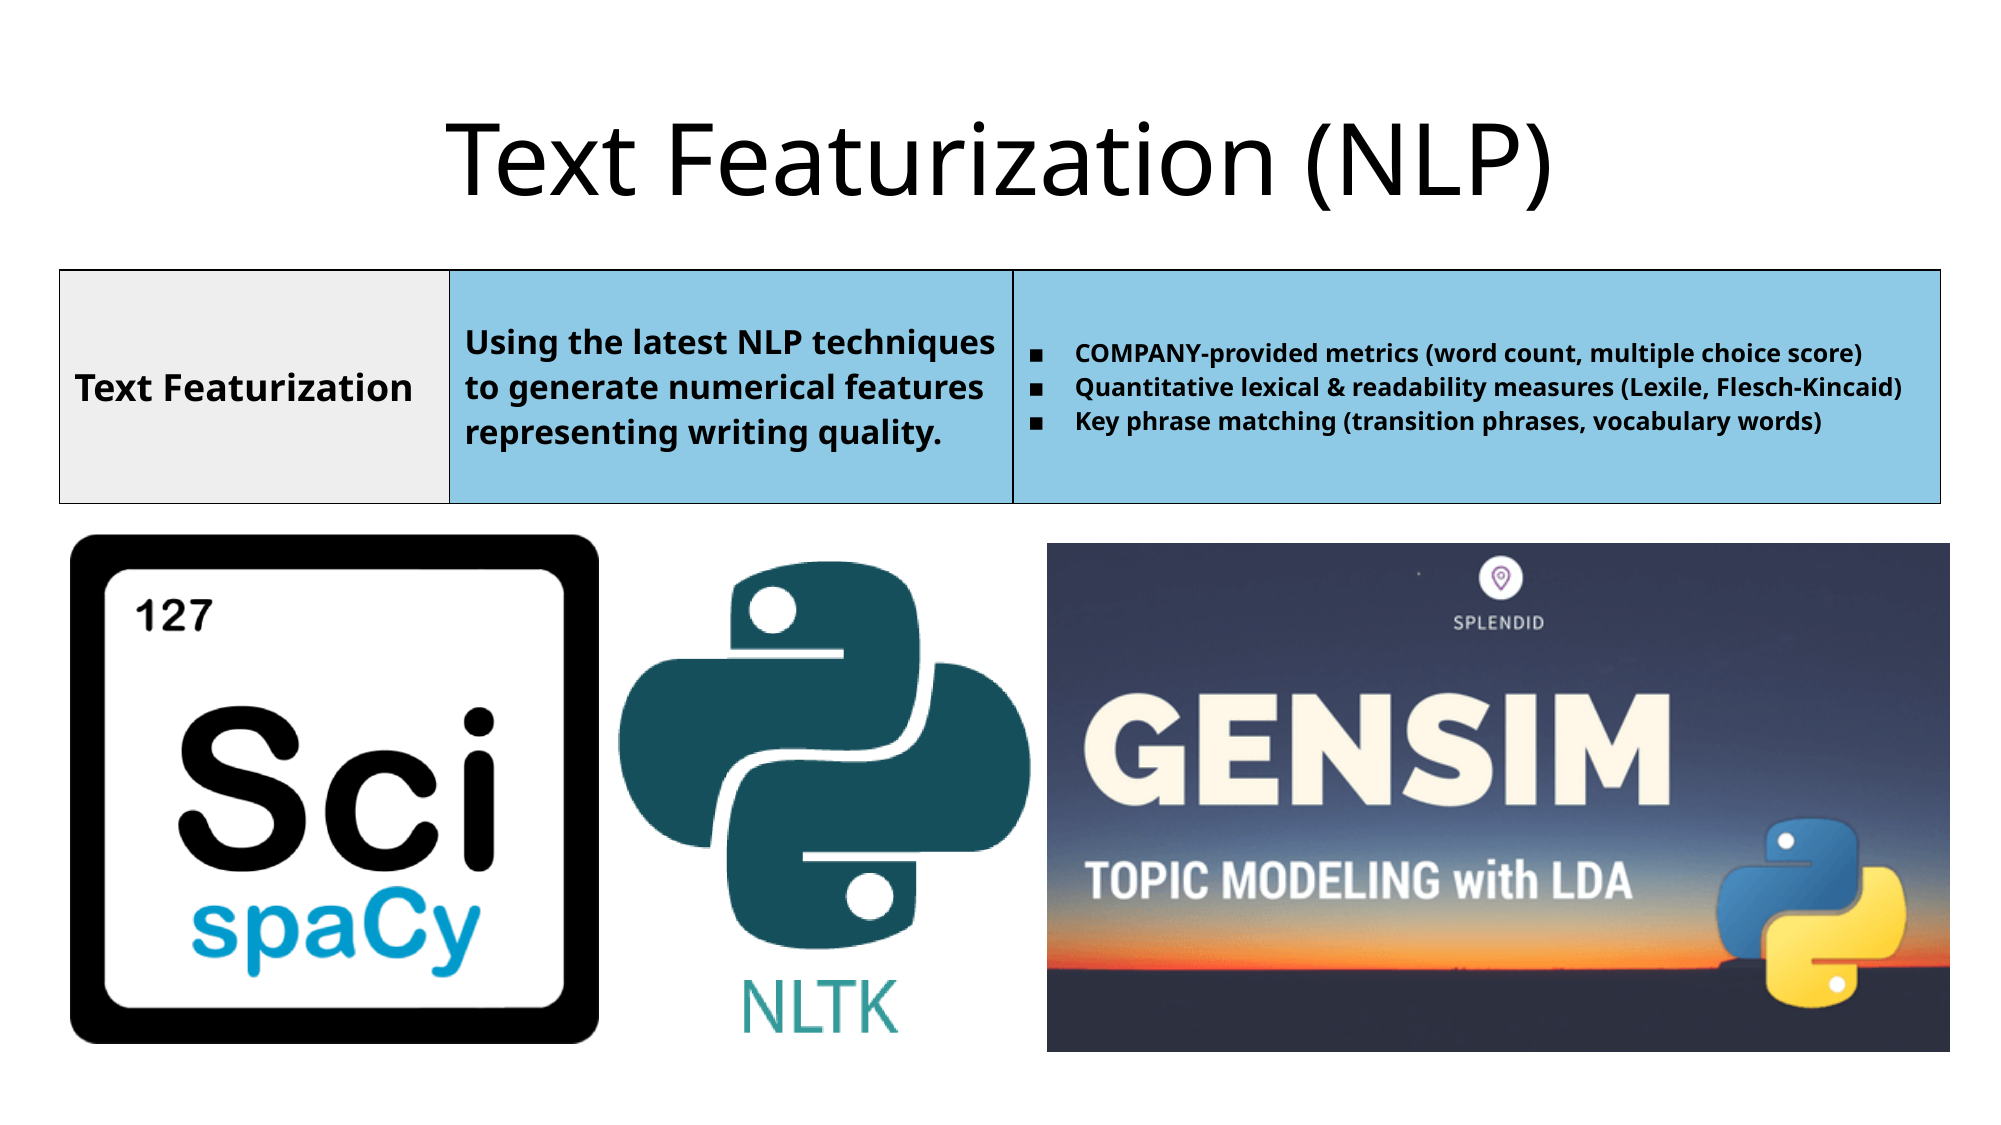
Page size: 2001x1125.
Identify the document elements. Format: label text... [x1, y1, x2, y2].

title Text Featurization (NLP) [68, 63, 1932, 248]
table_header COMPANY-provided metrics (word count, multiple choice score) Quantitative lexical & readability measures (Lexile, Flesch-Kincaid) Key phrase matching (transition phrases, vocabulary words) [1014, 271, 1940, 503]
table_header Text Featurization [60, 271, 449, 503]
table_header Using the latest NLP techniques to generate numerical features representing writing quality. [450, 271, 1012, 503]
picture [58, 525, 1951, 1053]
